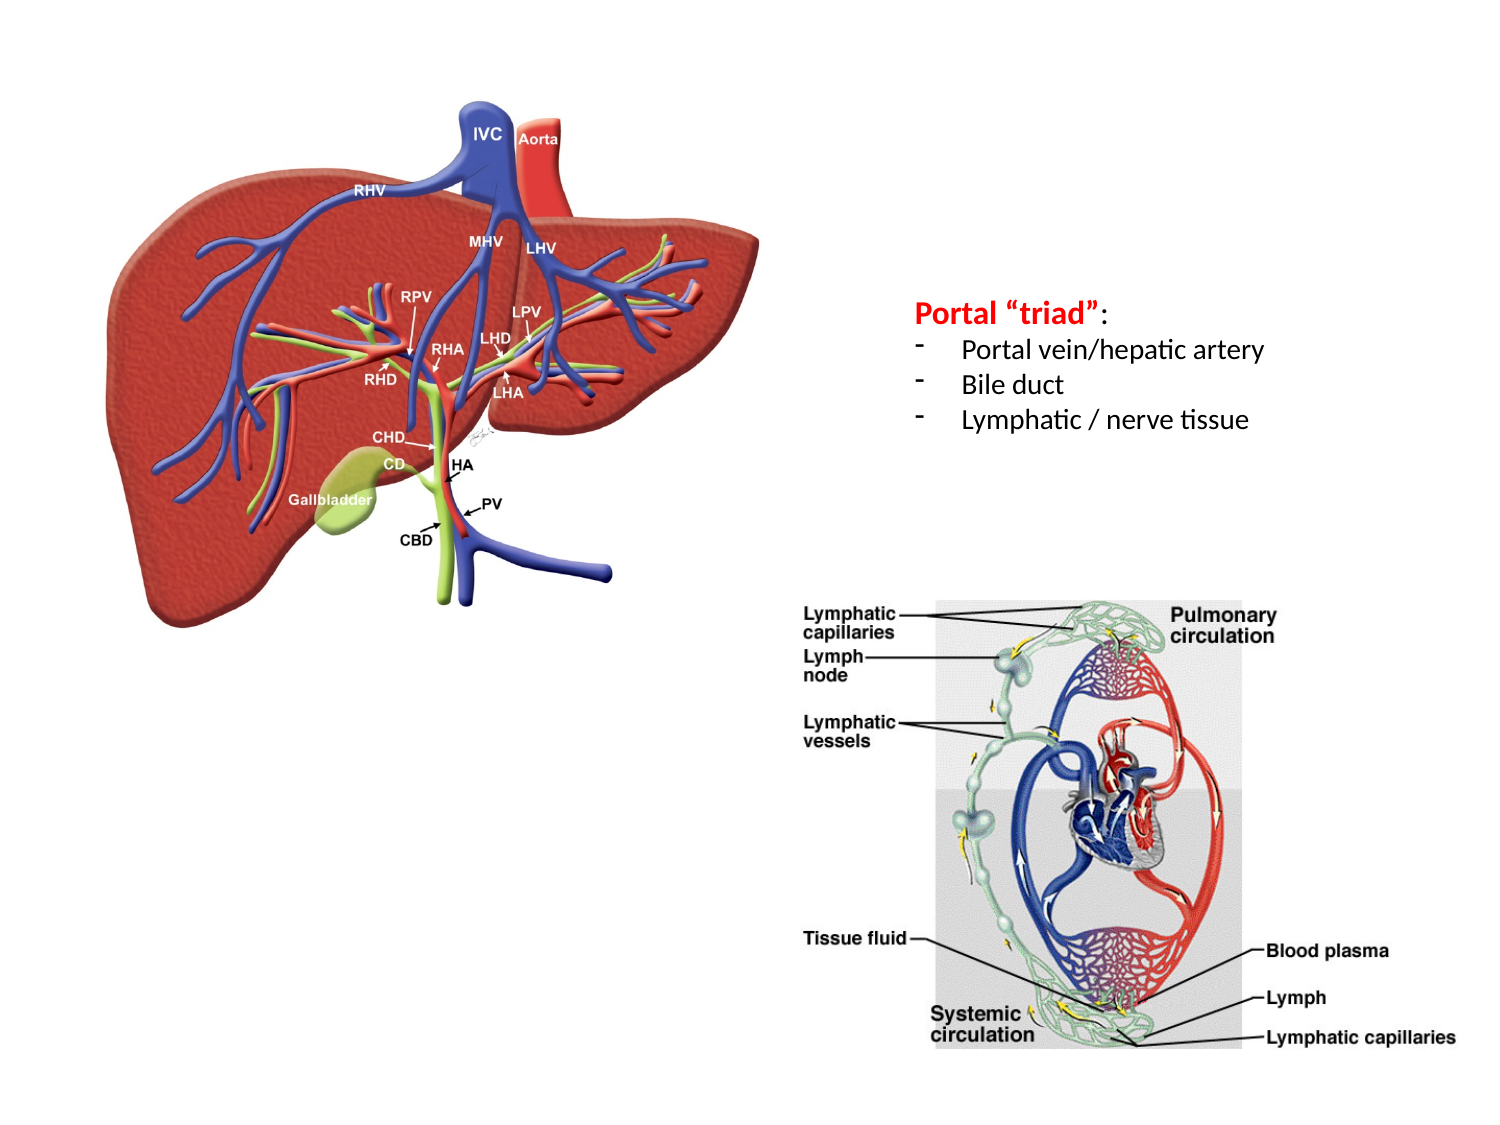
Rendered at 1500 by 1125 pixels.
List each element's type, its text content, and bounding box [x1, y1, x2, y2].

text_box Portal “triad”: Portal vein/hepatic artery Bile duct Lymphatic / nerve tissue [900, 283, 1300, 443]
picture [87, 82, 777, 646]
picture [799, 599, 1460, 1051]
